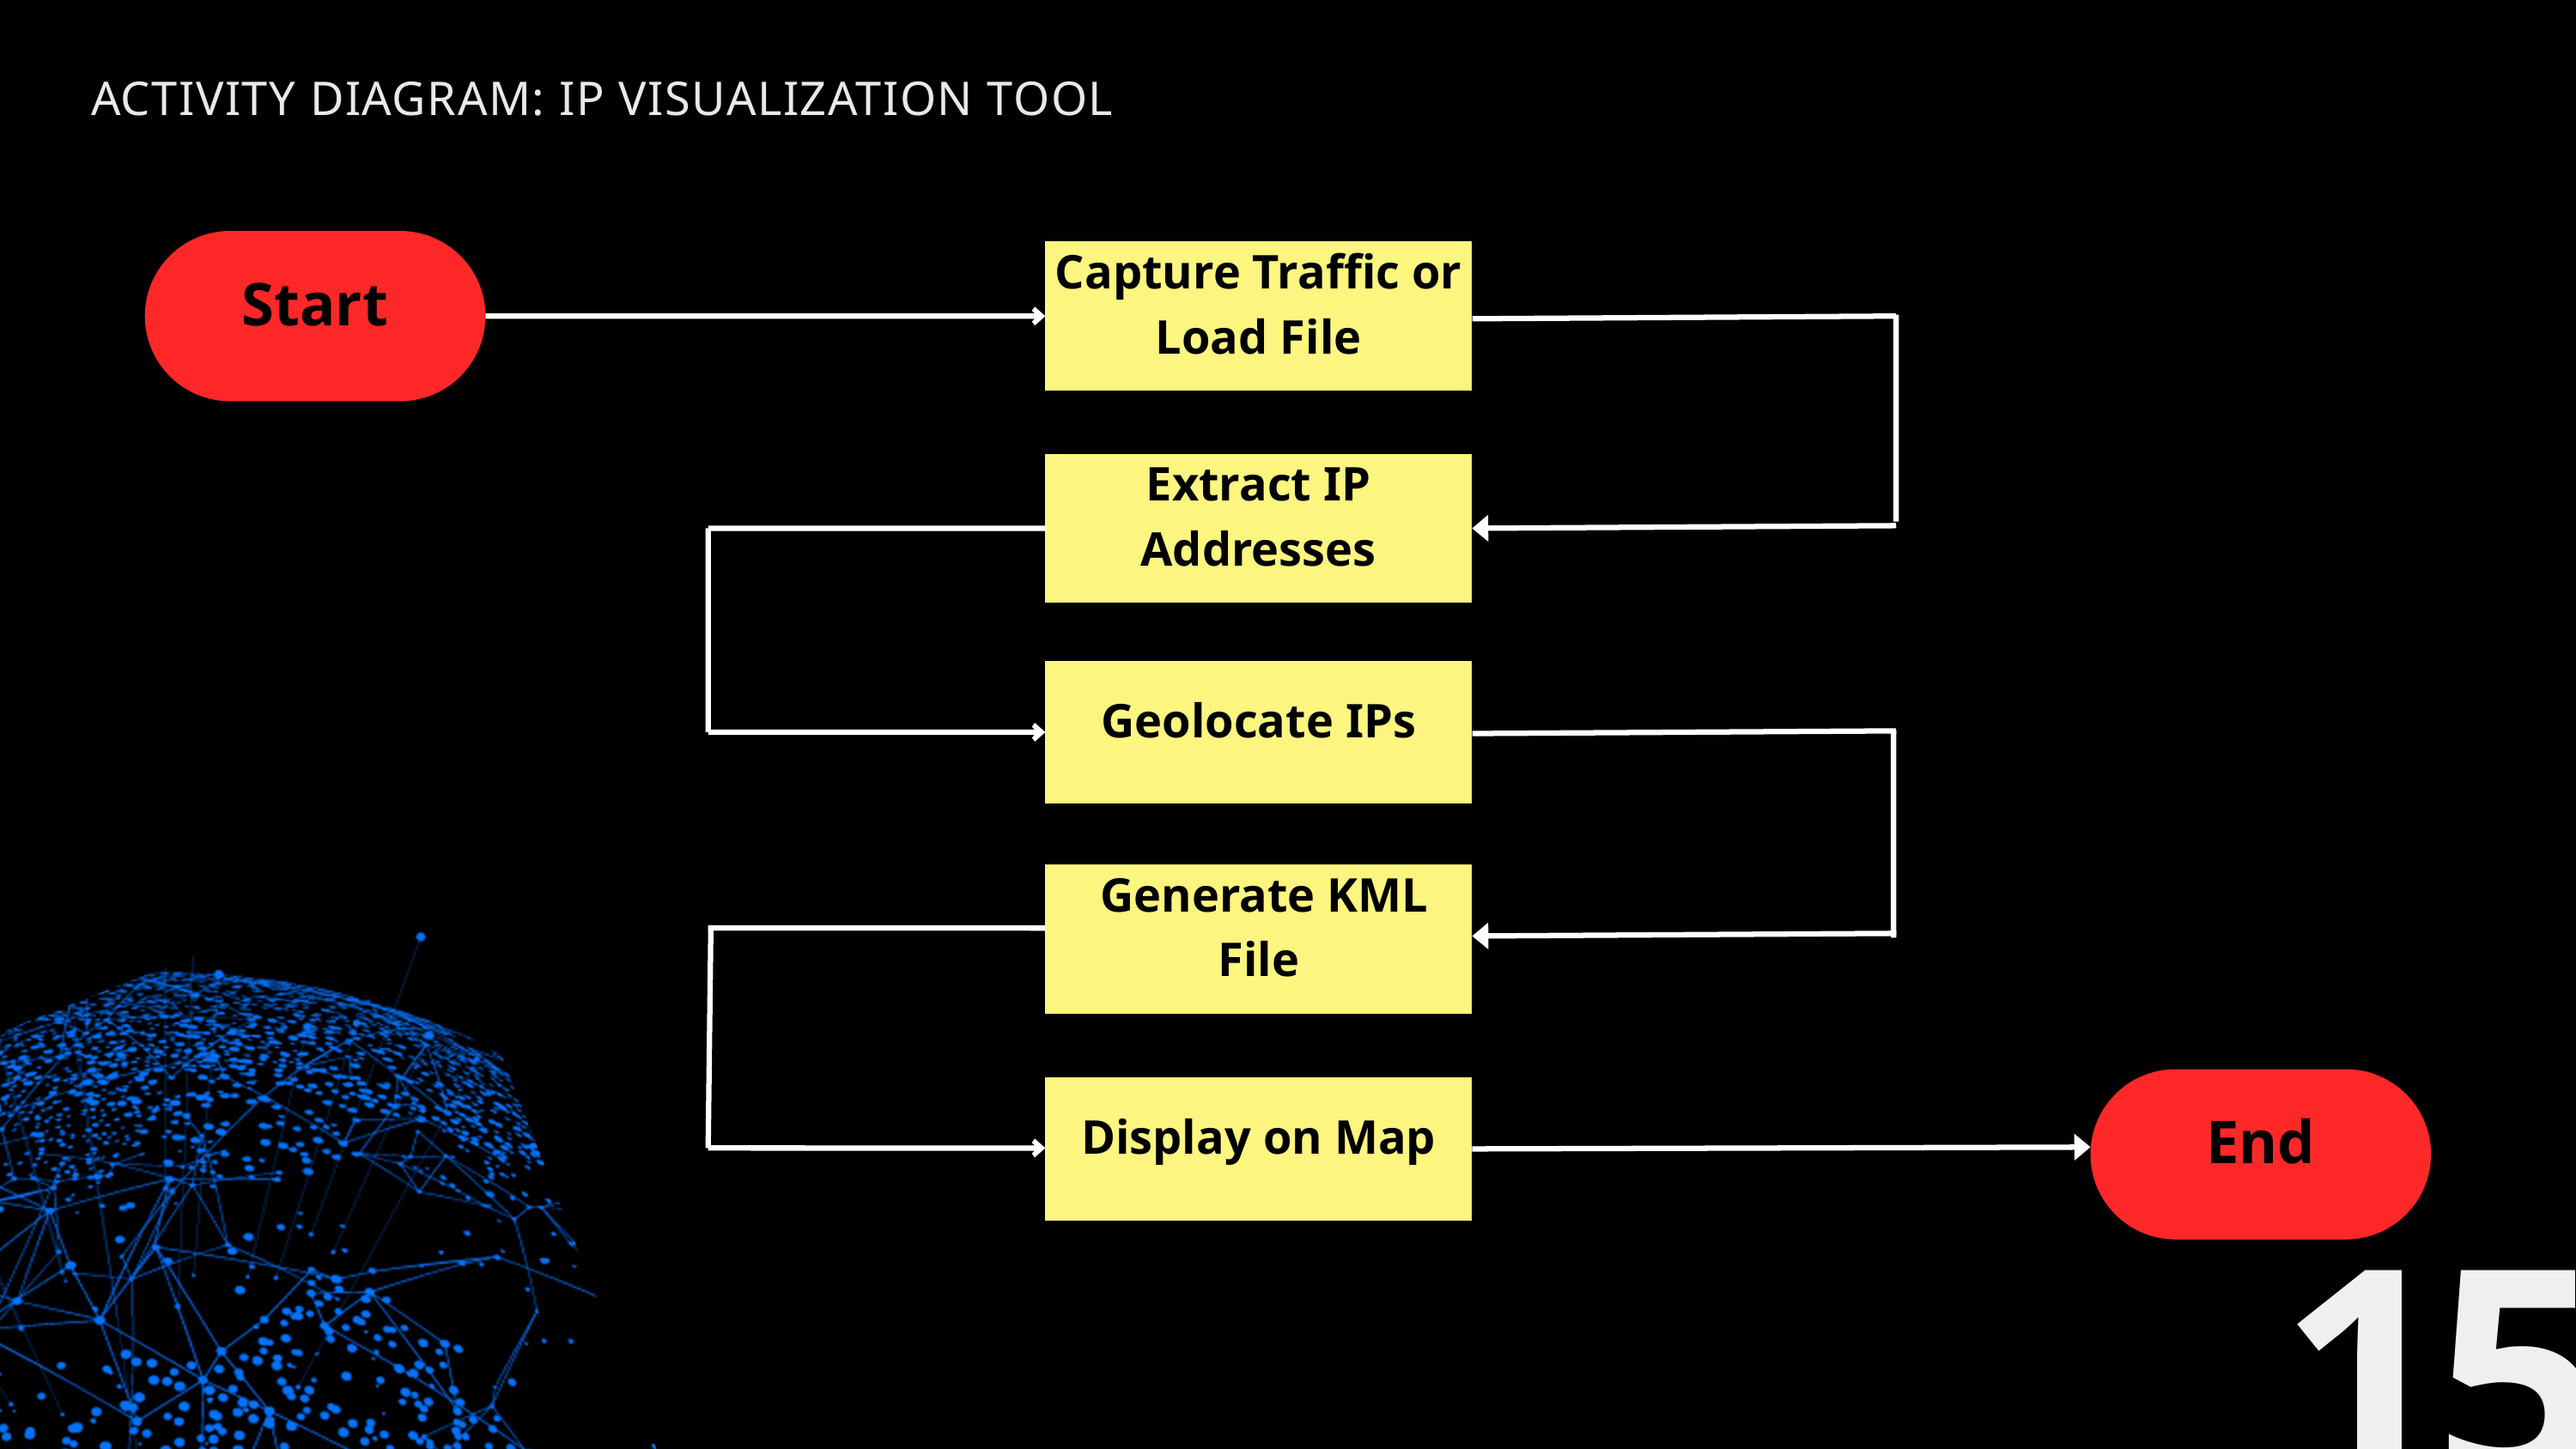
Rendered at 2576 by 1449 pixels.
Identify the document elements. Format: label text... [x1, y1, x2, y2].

text_box [1475, 1138, 2086, 1156]
text_box 15 [2267, 1179, 2576, 1449]
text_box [1045, 241, 1473, 391]
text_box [1045, 660, 1473, 804]
text_box [1475, 519, 1897, 537]
text_box ACTIVITY DIAGRAM: IP VISUALIZATION TOOL [91, 76, 2268, 125]
text_box [0, 864, 657, 1449]
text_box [1045, 1076, 1473, 1222]
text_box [1045, 864, 1473, 1014]
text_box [144, 230, 486, 402]
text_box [1045, 453, 1473, 603]
text_box [1475, 927, 1897, 945]
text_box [2090, 1069, 2432, 1240]
